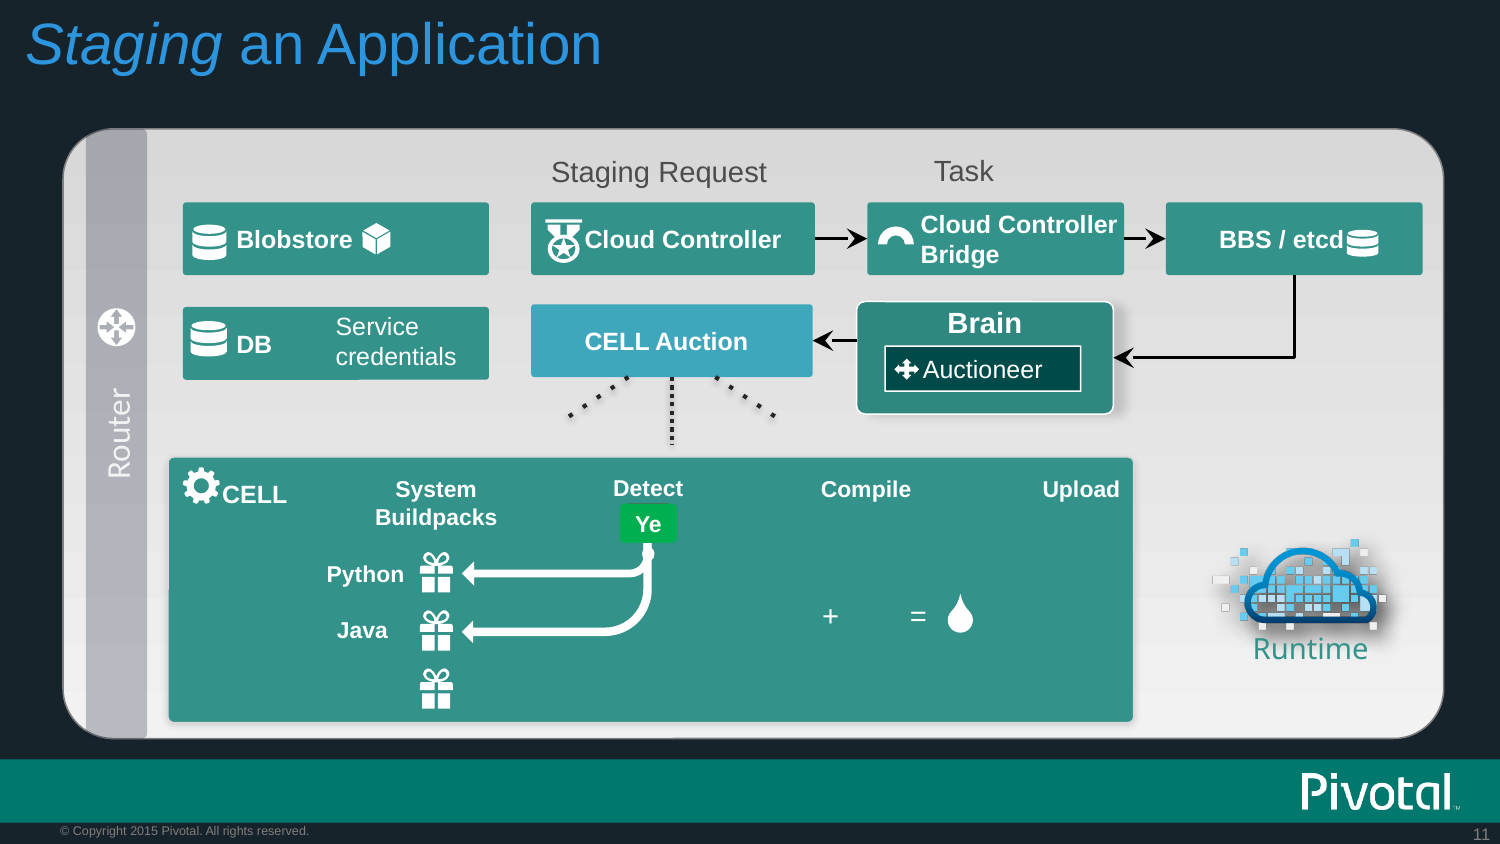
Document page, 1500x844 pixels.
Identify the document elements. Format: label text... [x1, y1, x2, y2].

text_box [530, 303, 857, 378]
text_box [417, 608, 455, 653]
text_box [1162, 225, 1246, 408]
text_box [945, 591, 975, 635]
text_box [459, 559, 641, 588]
text_box [143, 128, 1444, 739]
text_box [180, 465, 222, 506]
text_box [417, 666, 455, 711]
text_box CELL [167, 456, 1134, 723]
text_box System Buildpacks [360, 467, 513, 538]
text_box Task [919, 144, 1056, 195]
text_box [530, 202, 816, 276]
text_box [867, 202, 1125, 276]
text_box Upload [1027, 467, 1136, 510]
text_box Auctioneer [885, 346, 1081, 392]
title Staging an Application [25, 14, 1406, 102]
text_box [420, 549, 455, 594]
text_box Yes [619, 503, 677, 543]
text_box + [807, 589, 854, 640]
text_box Compile [806, 467, 927, 510]
picture [1302, 773, 1460, 810]
text_box Python [311, 552, 420, 595]
text_box BBS / etcd [1165, 202, 1423, 276]
text_box = [894, 589, 942, 640]
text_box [182, 201, 490, 380]
text_box Staging Request [536, 146, 808, 196]
text_box Java [322, 608, 403, 651]
text_box Router [85, 128, 148, 739]
text_box Runtime [1252, 643, 1369, 666]
picture [1209, 536, 1390, 634]
text_box [1344, 227, 1381, 259]
text_box Detect [598, 466, 699, 509]
text_box Brain [856, 301, 1114, 415]
text_box [894, 358, 920, 380]
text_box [568, 376, 776, 446]
text_box [459, 543, 654, 646]
text_box [97, 308, 136, 347]
text_box [63, 137, 85, 730]
